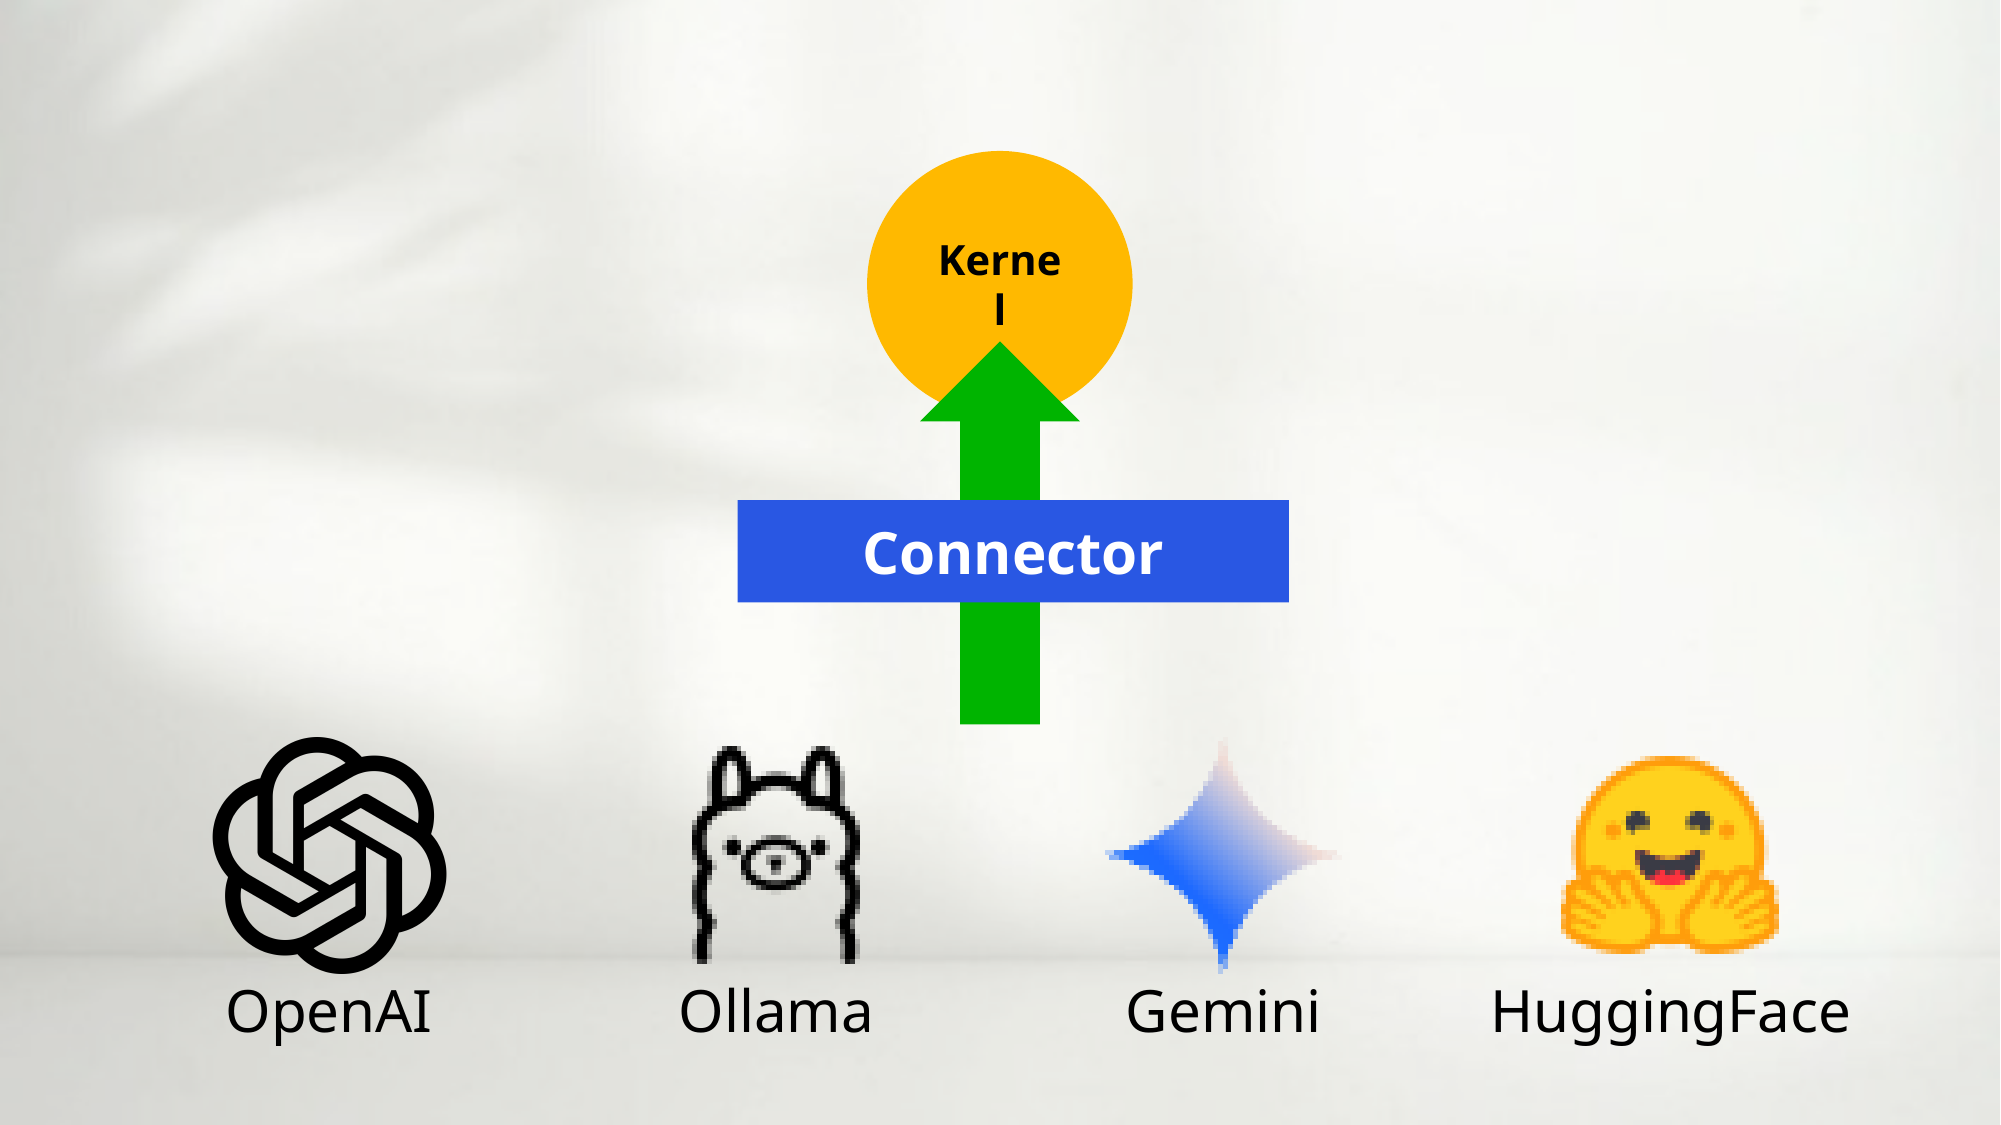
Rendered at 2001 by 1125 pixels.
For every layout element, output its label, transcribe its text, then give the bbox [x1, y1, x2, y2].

text_box HuggingFace [1408, 973, 1933, 1045]
picture [210, 737, 448, 975]
text_box Gemini [961, 973, 1408, 1045]
picture [1104, 737, 1343, 975]
text_box Kernel [866, 149, 1134, 402]
text_box Connector [737, 499, 1290, 603]
text_box [917, 339, 1083, 499]
text_box OpenAI [66, 973, 514, 1045]
picture [657, 737, 895, 975]
text_box Ollama [514, 973, 961, 1045]
text_box [959, 603, 1041, 726]
picture [1552, 737, 1790, 975]
